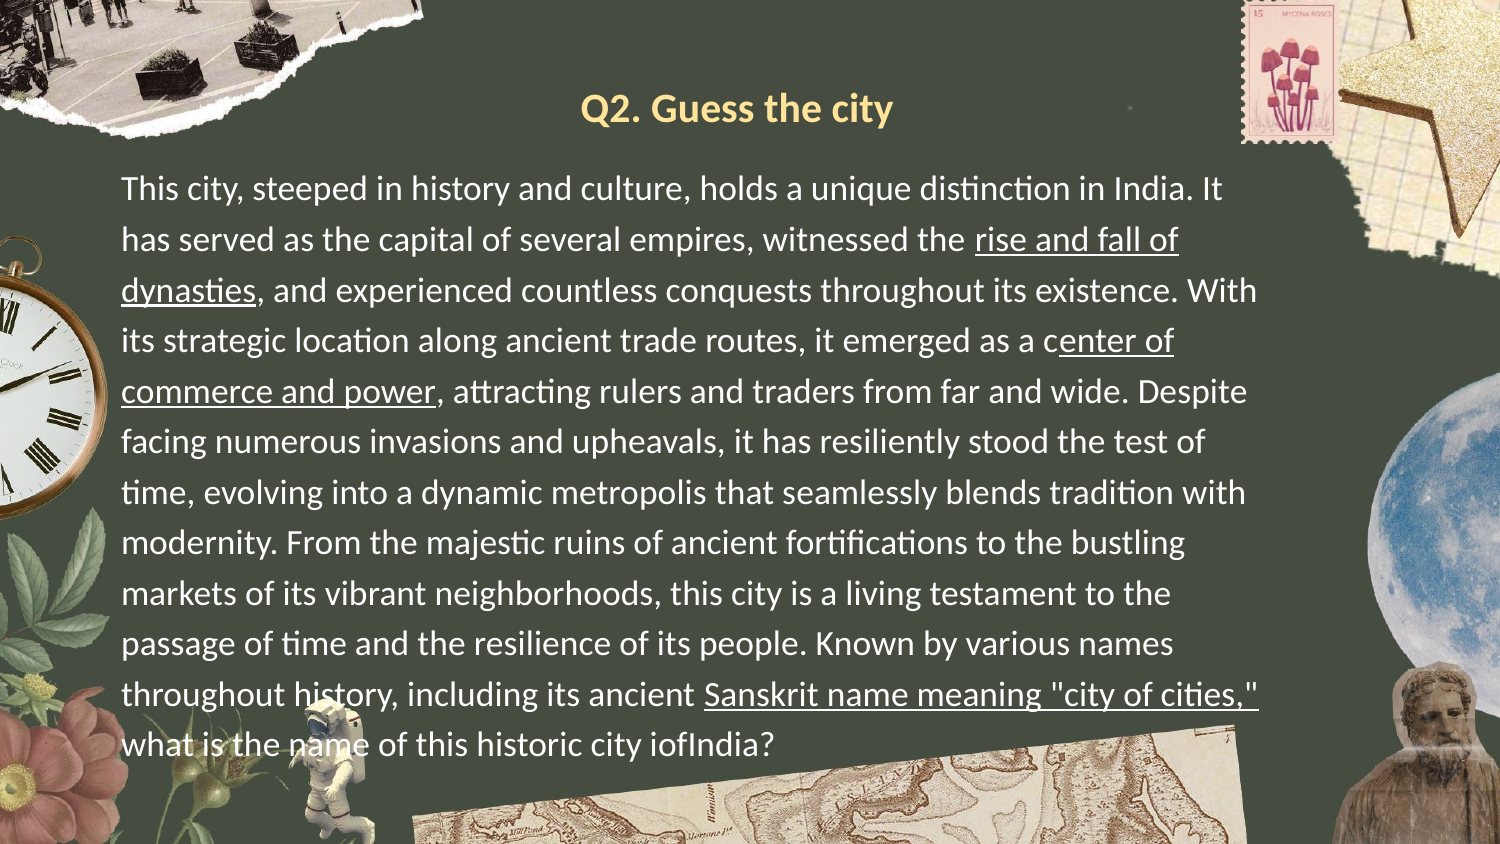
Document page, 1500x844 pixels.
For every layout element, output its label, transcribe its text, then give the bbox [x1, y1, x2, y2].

title Q2. Guess the city [578, 78, 931, 222]
text_box This city, steeped in history and culture, holds a unique distinction in India. It has served as the capital of several empires, witnessed the rise and fall of dynasties, and experienced countless conquests throughout its existence. With its strategic location along ancient trade routes, it emerged as a center of commerce and power, attracting rulers and traders from far and wide. Despite facing numerous invasions and upheavals, it has resiliently stood the test of time, evolving into a dynamic metropolis that seamlessly blends tradition with modernity. From the majestic ruins of ancient fortifications to the bustling markets of its vibrant neighborhoods, this city is a living testament to the passage of time and the resilience of its people. Known by various names throughout history, including its ancient Sanskrit name meaning "city of cities," what is the name of this historic city iofIndia? [118, 155, 1352, 844]
picture [0, 0, 1500, 844]
